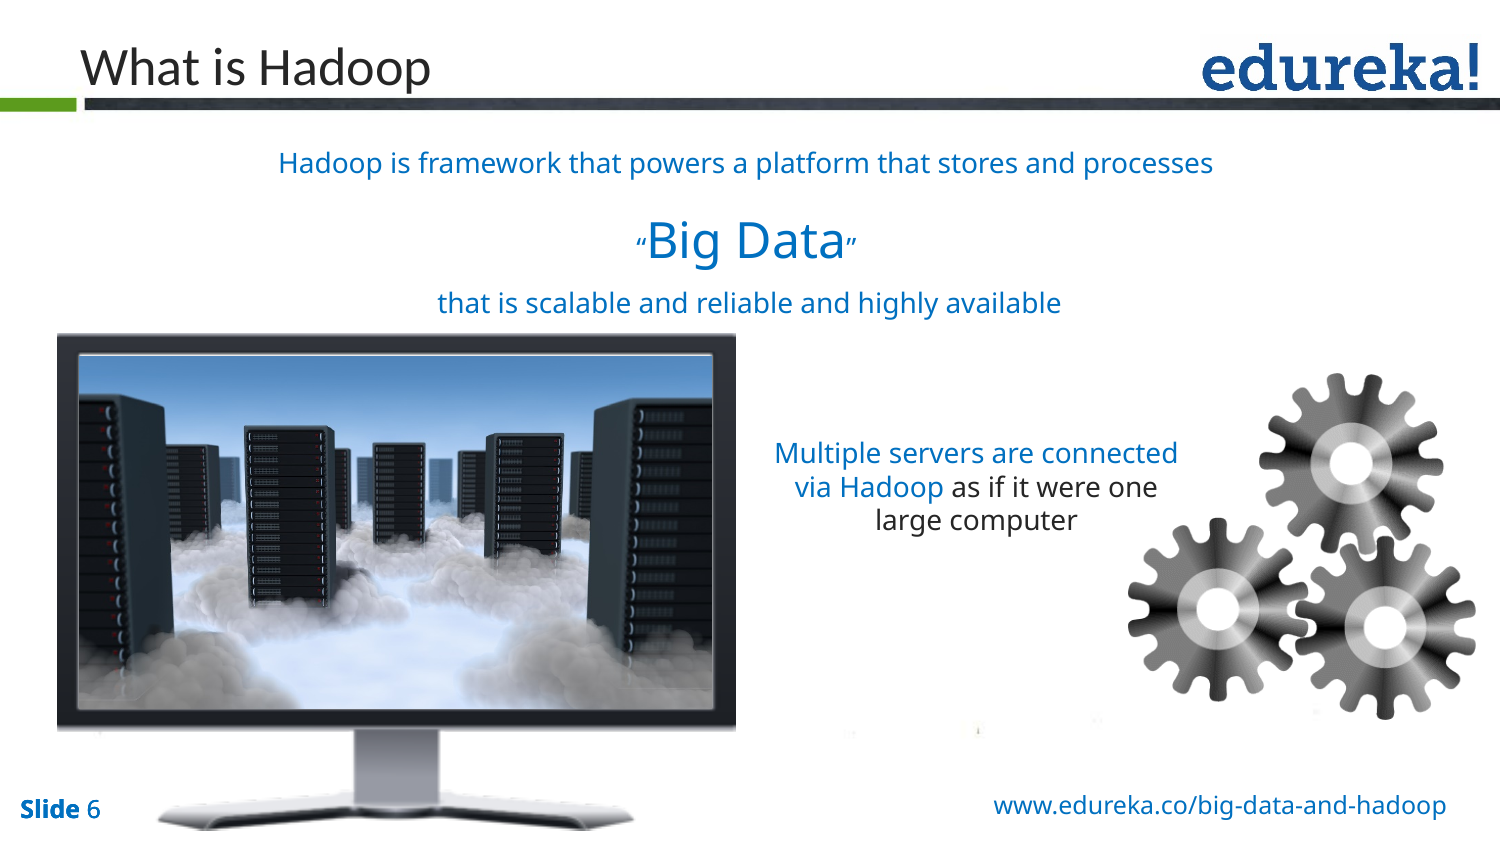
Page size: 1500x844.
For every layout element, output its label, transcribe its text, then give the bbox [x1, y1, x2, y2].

text_box Multiple servers are connected via Hadoop as if it were one large computer [750, 427, 1121, 544]
picture [0, 0, 1500, 120]
text_box What is Hadoop [65, 23, 830, 104]
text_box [56, 333, 736, 831]
picture [0, 327, 1500, 844]
text_box Hadoop is framework that powers a platform that stores and processes “Big Data” that is scalable and reliable and highly available [0, 120, 1500, 327]
